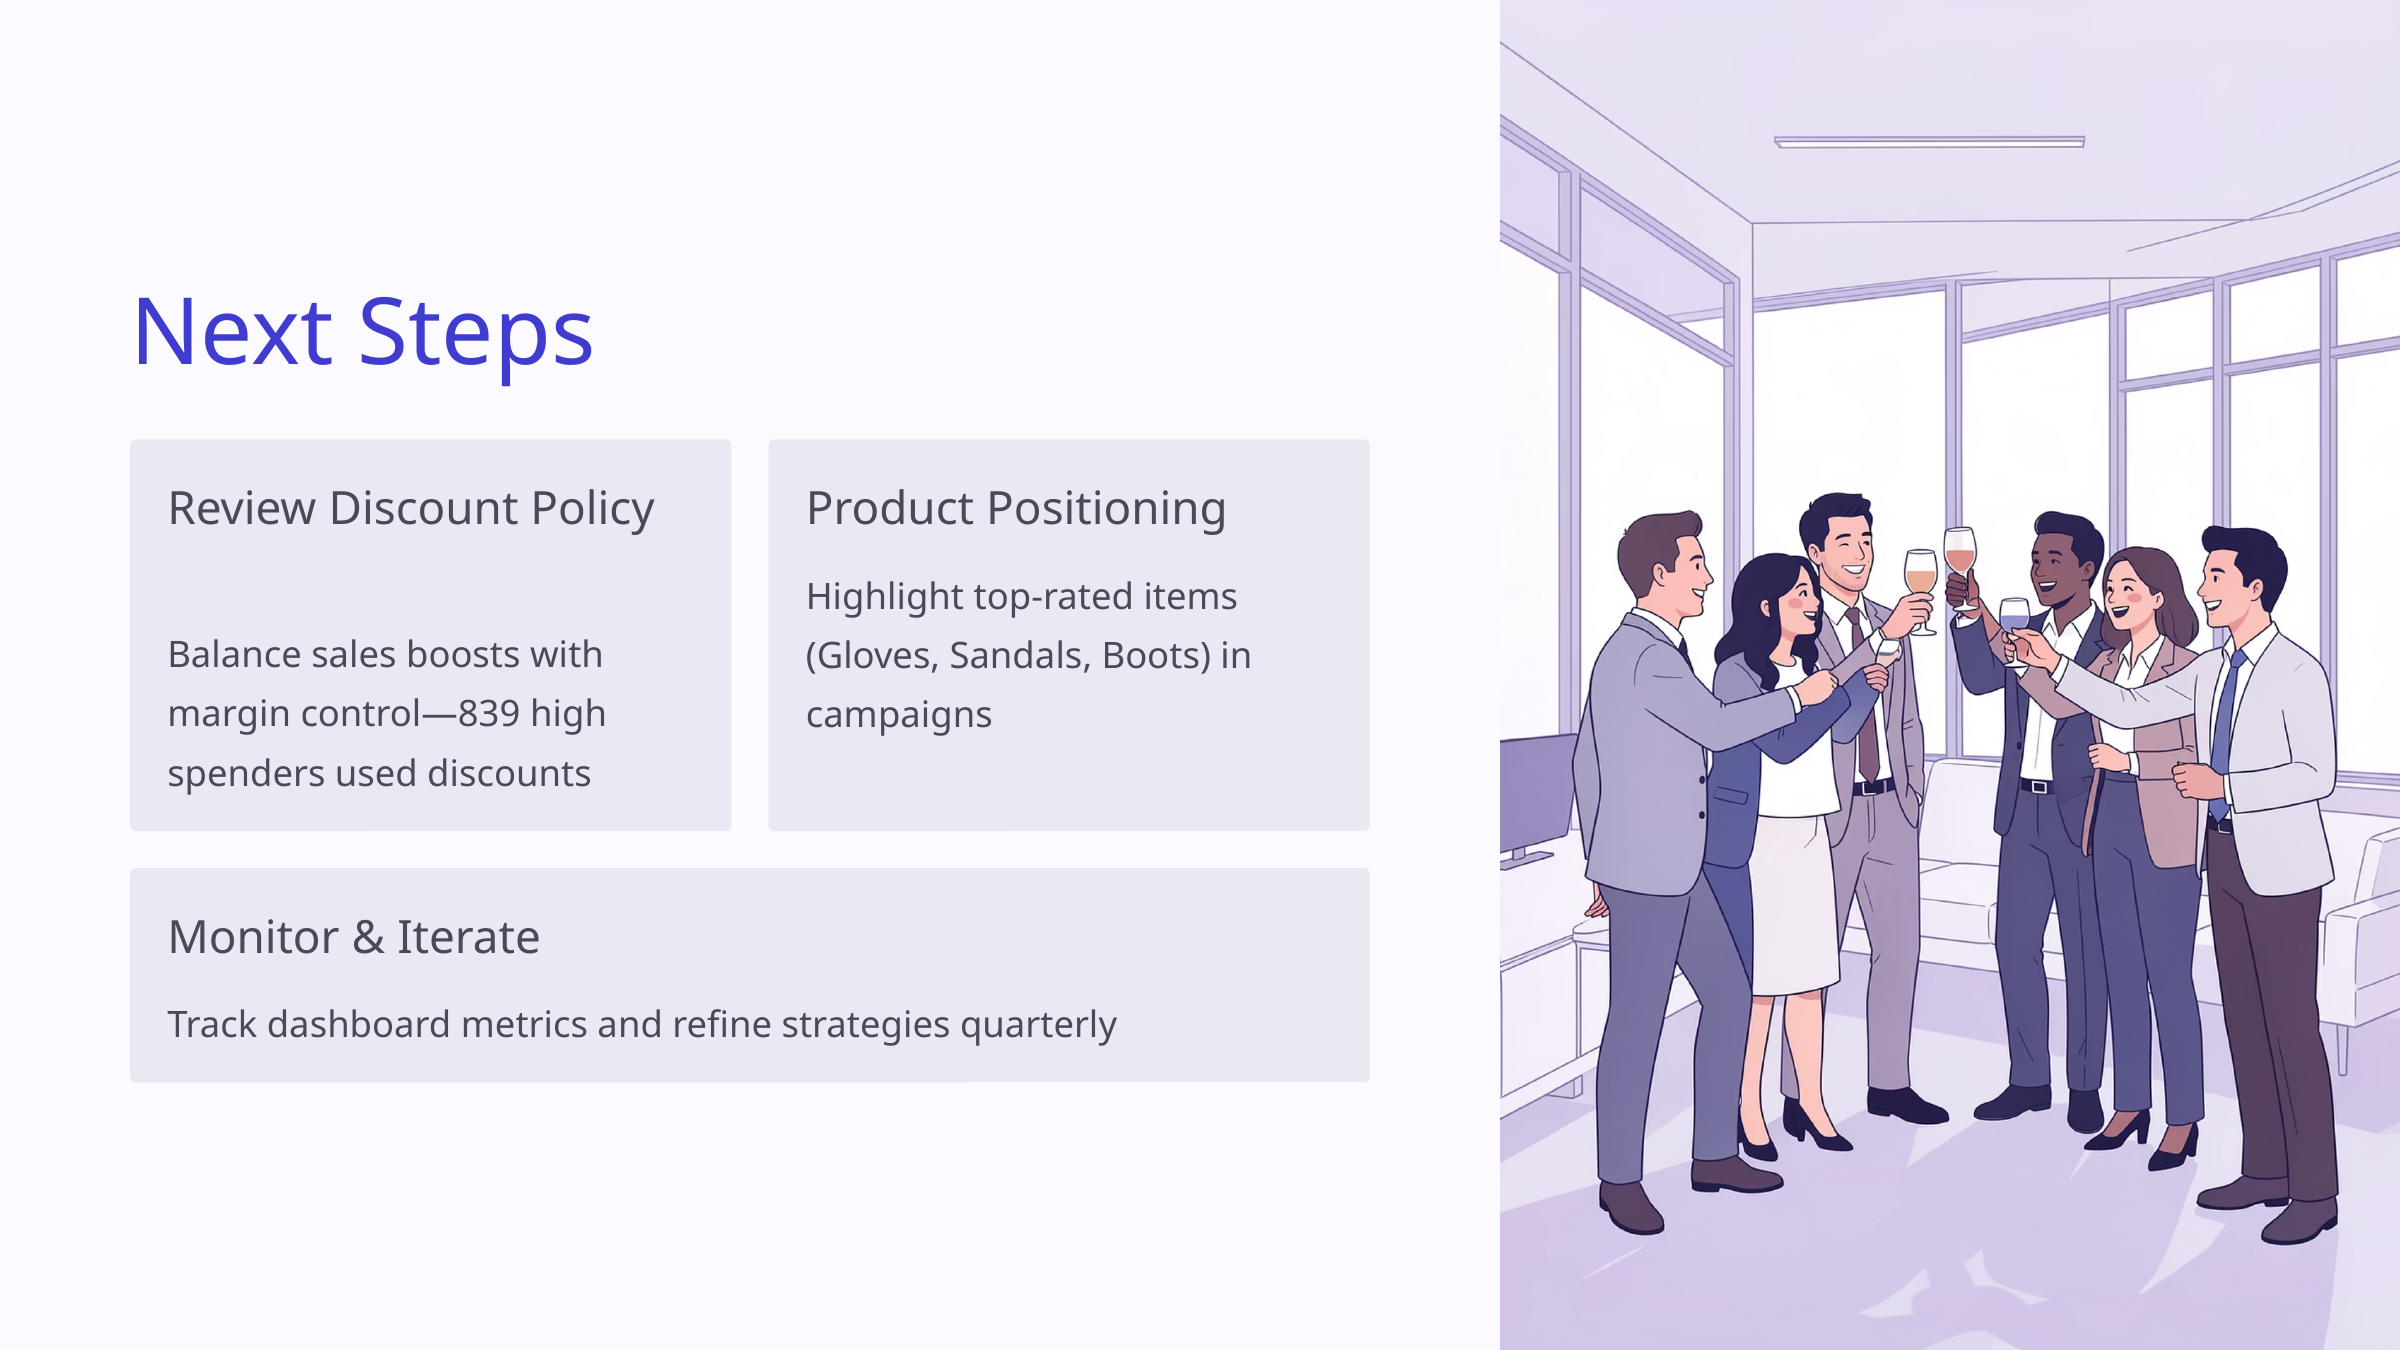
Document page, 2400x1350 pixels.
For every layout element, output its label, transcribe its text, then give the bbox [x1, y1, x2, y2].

text_box Highlight top-rated items (Gloves, Sandals, Boots) in campaigns [805, 557, 1333, 736]
picture [1499, 0, 2400, 1350]
text_box [768, 439, 1370, 832]
text_box Review Discount Policy [167, 476, 695, 593]
text_box Monitor & Iterate [167, 905, 633, 964]
text_box [130, 868, 1370, 1083]
text_box Product Positioning [805, 476, 1278, 535]
text_box Balance sales boosts with margin control—839 high spenders used discounts [167, 615, 695, 794]
text_box Next Steps [130, 267, 1061, 384]
text_box Track dashboard metrics and refine strategies quarterly [167, 985, 1333, 1046]
text_box [130, 439, 732, 832]
